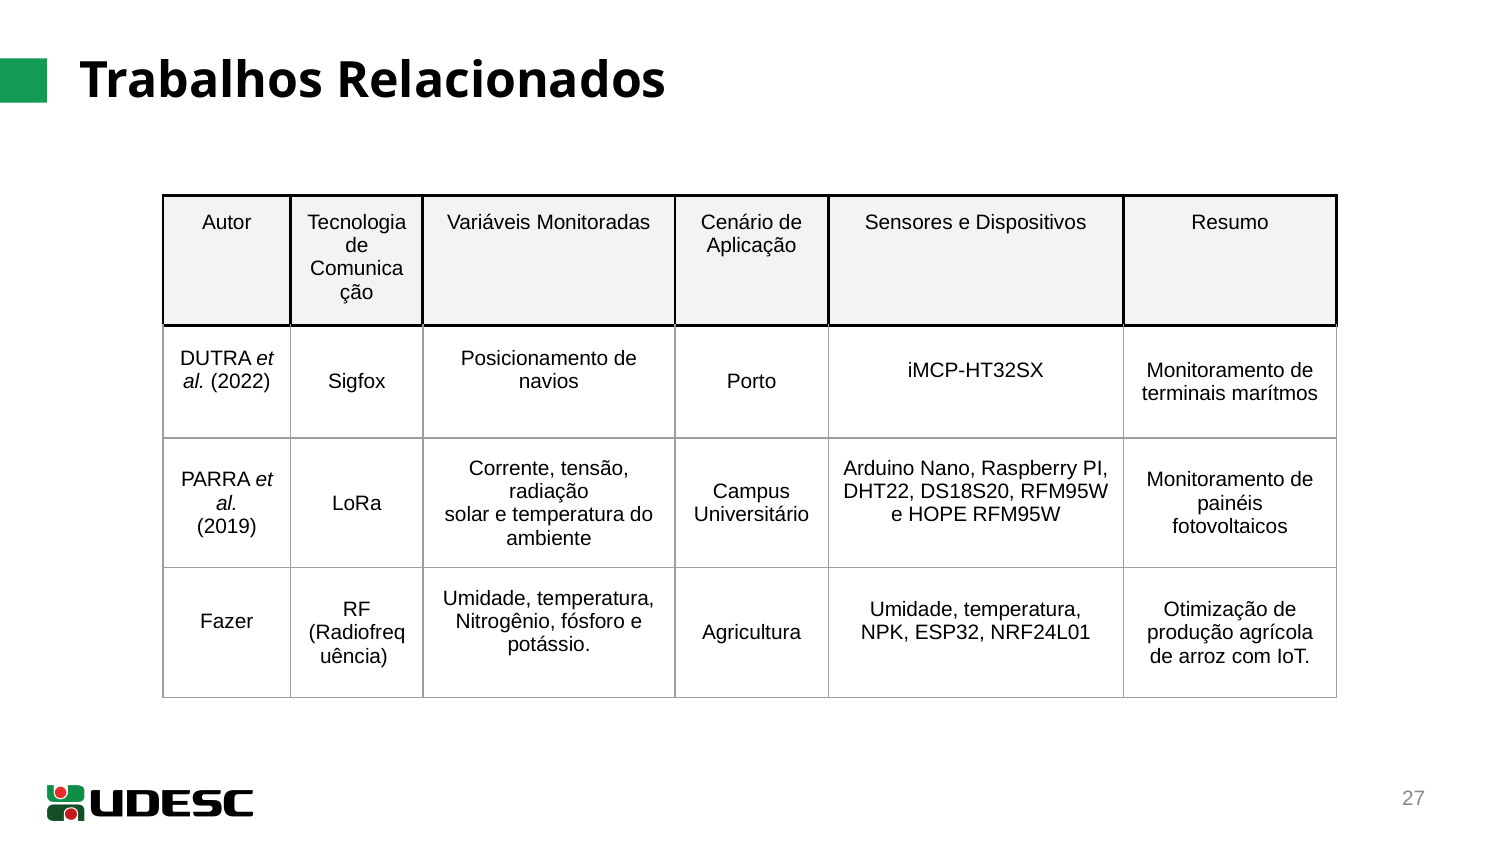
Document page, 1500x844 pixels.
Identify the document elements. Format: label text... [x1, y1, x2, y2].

table_cell Monitoramento de painéis fotovoltaicos [1124, 439, 1336, 567]
table_cell Agricultura [676, 568, 828, 697]
table_cell Arduino Nano, Raspberry PI, DHT22, DS18S20, RFM95W e HOPE RFM95W [829, 439, 1123, 567]
table_cell Campus Universitário [676, 439, 828, 567]
slide_number ‹#› [1080, 784, 1425, 844]
table_cell Sigfox [291, 327, 422, 437]
table_header Cenário de Aplicação [676, 197, 827, 324]
table_cell iMCP-HT32SX [829, 327, 1123, 437]
table_cell PARRA et al. (2019) [164, 439, 290, 567]
table_header Sensores e Dispositivos [830, 197, 1122, 324]
table_cell Posicionamento de navios [424, 327, 674, 437]
table_cell Umidade, temperatura, NPK, ESP32, NRF24L01 [829, 568, 1123, 697]
table_header Variáveis Monitoradas [424, 197, 674, 324]
table_cell Otimização de produção agrícola de arroz com IoT. [1124, 568, 1336, 697]
text_box [0, 58, 48, 103]
table_header Autor [164, 197, 289, 324]
title Trabalhos Relacionados [77, 45, 1190, 188]
table_cell RF (Radiofrequência) [291, 568, 422, 697]
table_cell DUTRA et al. (2022) [164, 327, 290, 437]
picture [46, 784, 253, 822]
table_header Tecnologia de Comunicação [292, 197, 421, 324]
table_cell LoRa [291, 439, 422, 567]
table_cell Porto [676, 327, 828, 437]
table_cell Corrente, tensão, radiação solar e temperatura do ambiente [424, 439, 674, 567]
table_cell Umidade, temperatura, Nitrogênio, fósforo e potássio. [424, 568, 674, 697]
table_cell Monitoramento de terminais marítmos [1124, 327, 1336, 437]
table_cell Fazer [164, 568, 290, 697]
table_header Resumo [1125, 197, 1335, 324]
